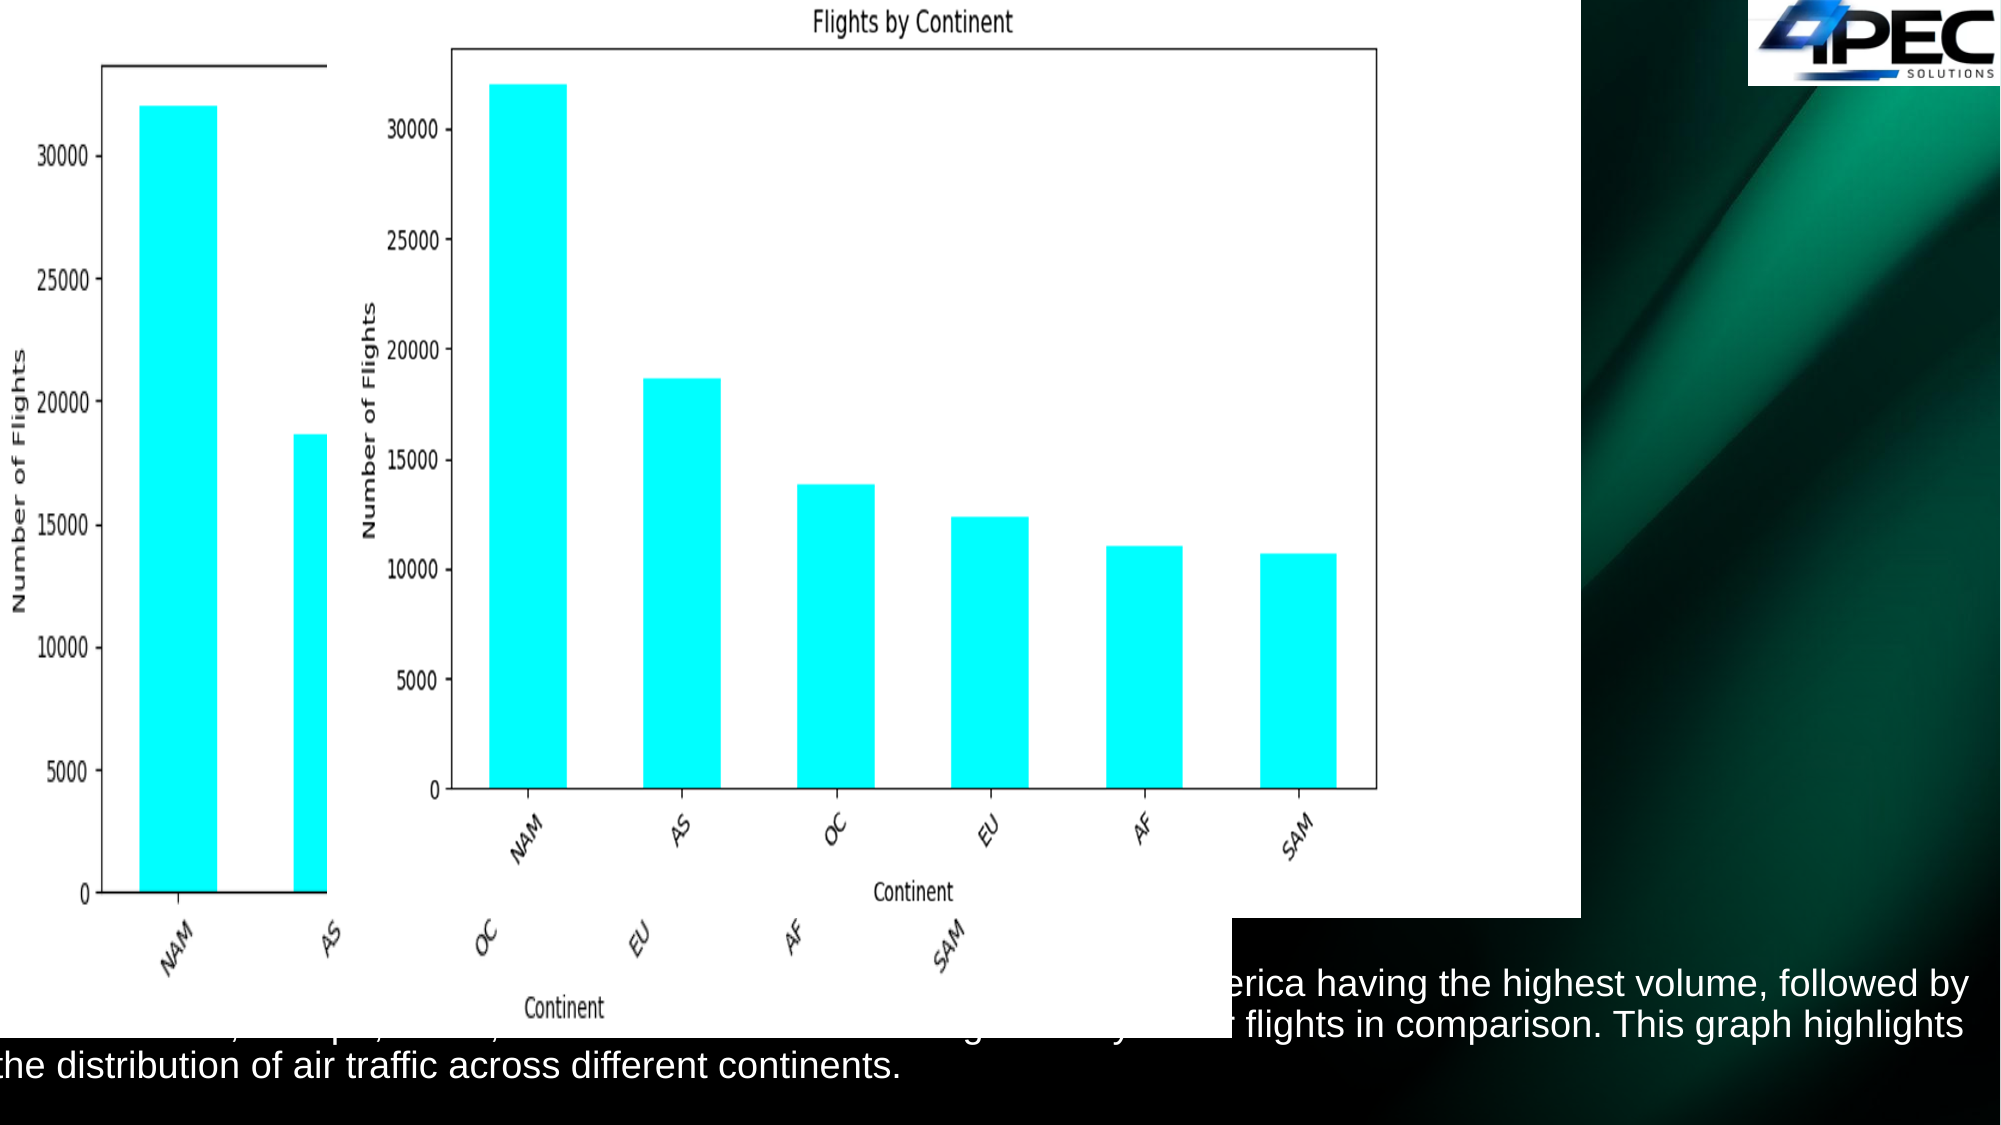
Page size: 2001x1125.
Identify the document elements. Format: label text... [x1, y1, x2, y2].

picture [327, 0, 2001, 1125]
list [0, 0, 1232, 1038]
title The bar graph displays the number of flights per continent, with North America having the highest volume, followed by Asia. Oceania, Europe, Africa, and South America have significantly fewer flights in comparison. This graph highlights the distribution of air traffic across different continents. [0, 949, 2000, 1125]
